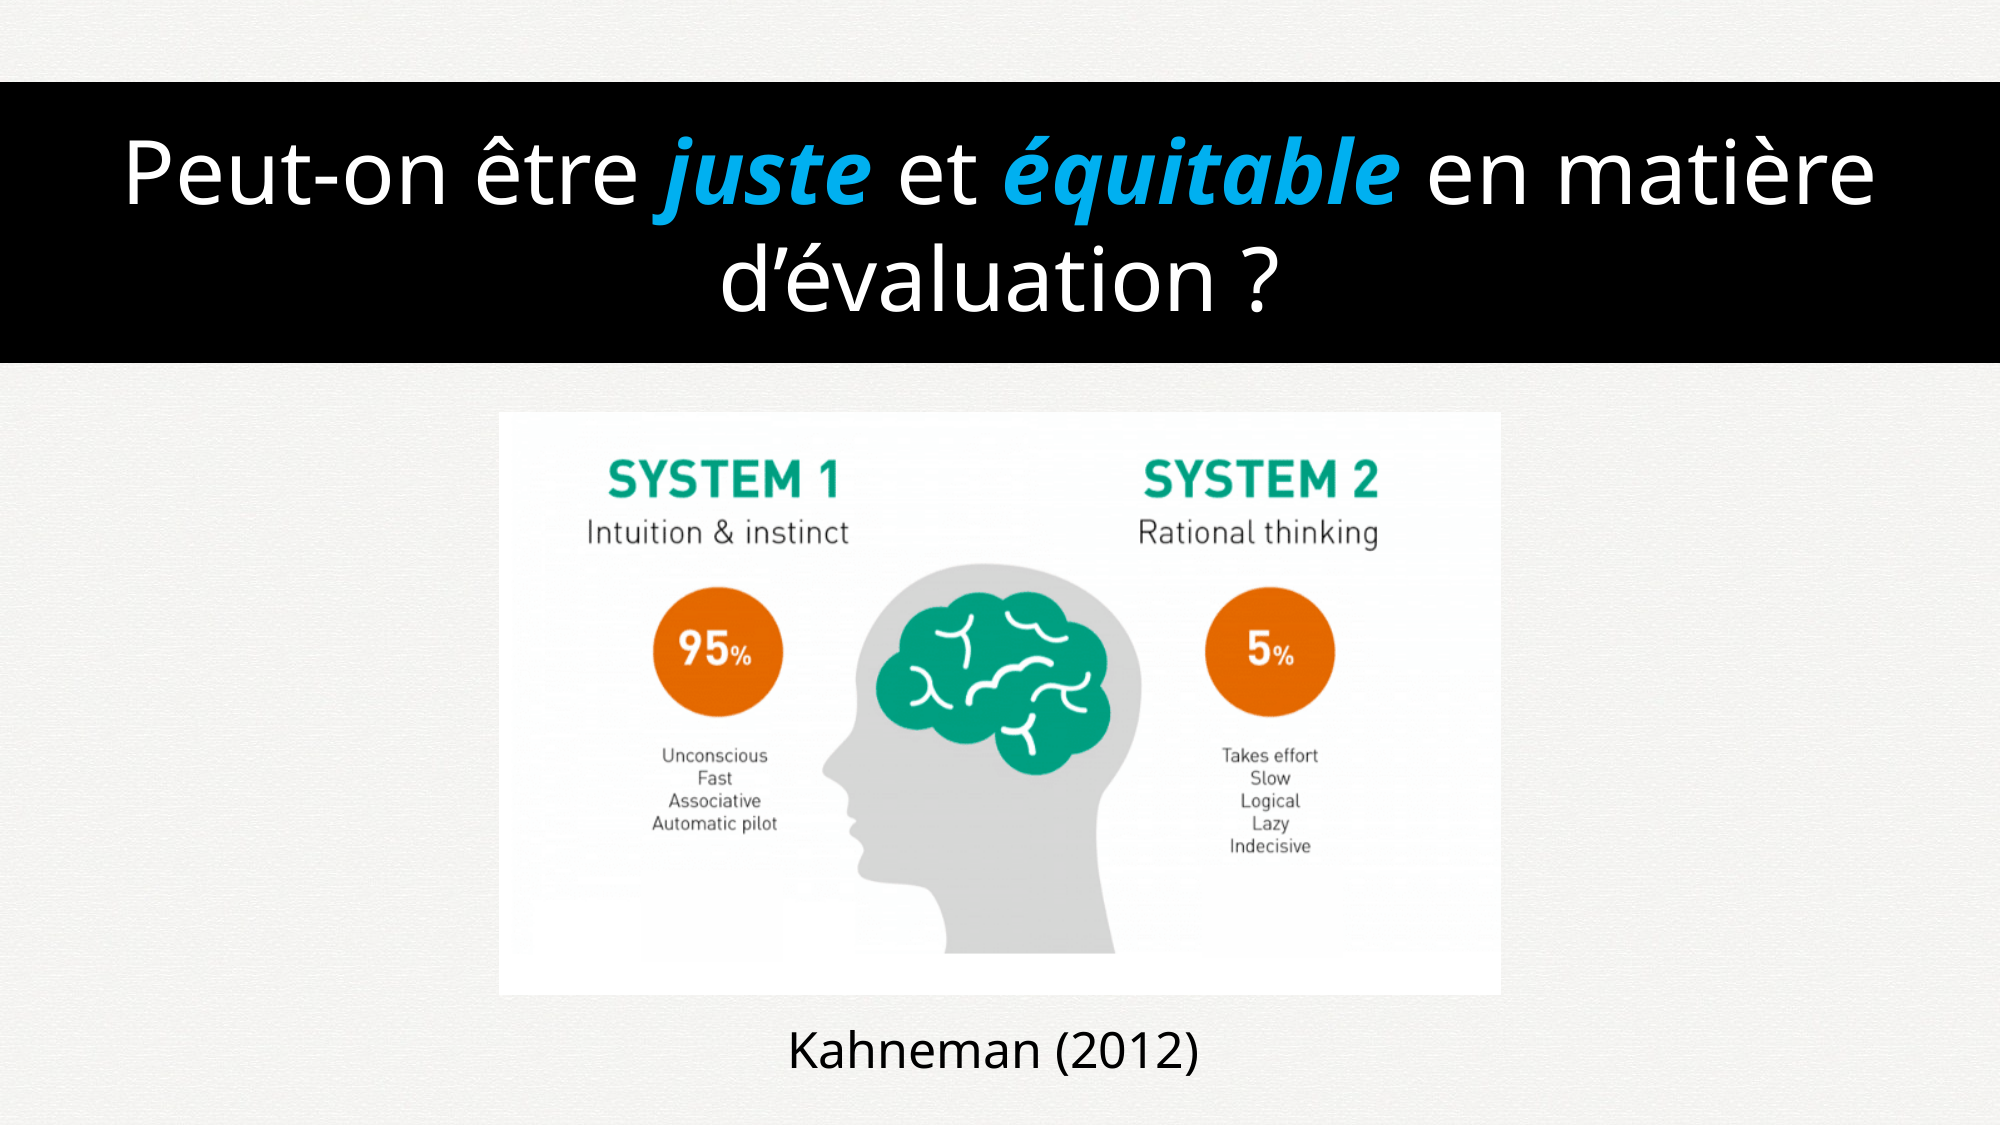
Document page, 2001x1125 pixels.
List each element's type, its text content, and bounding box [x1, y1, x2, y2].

text_box Kahneman (2012) [772, 1011, 1228, 1087]
text_box Peut-on être juste et équitable en matière d’évaluation ? [0, 82, 2000, 363]
picture [499, 411, 1501, 996]
